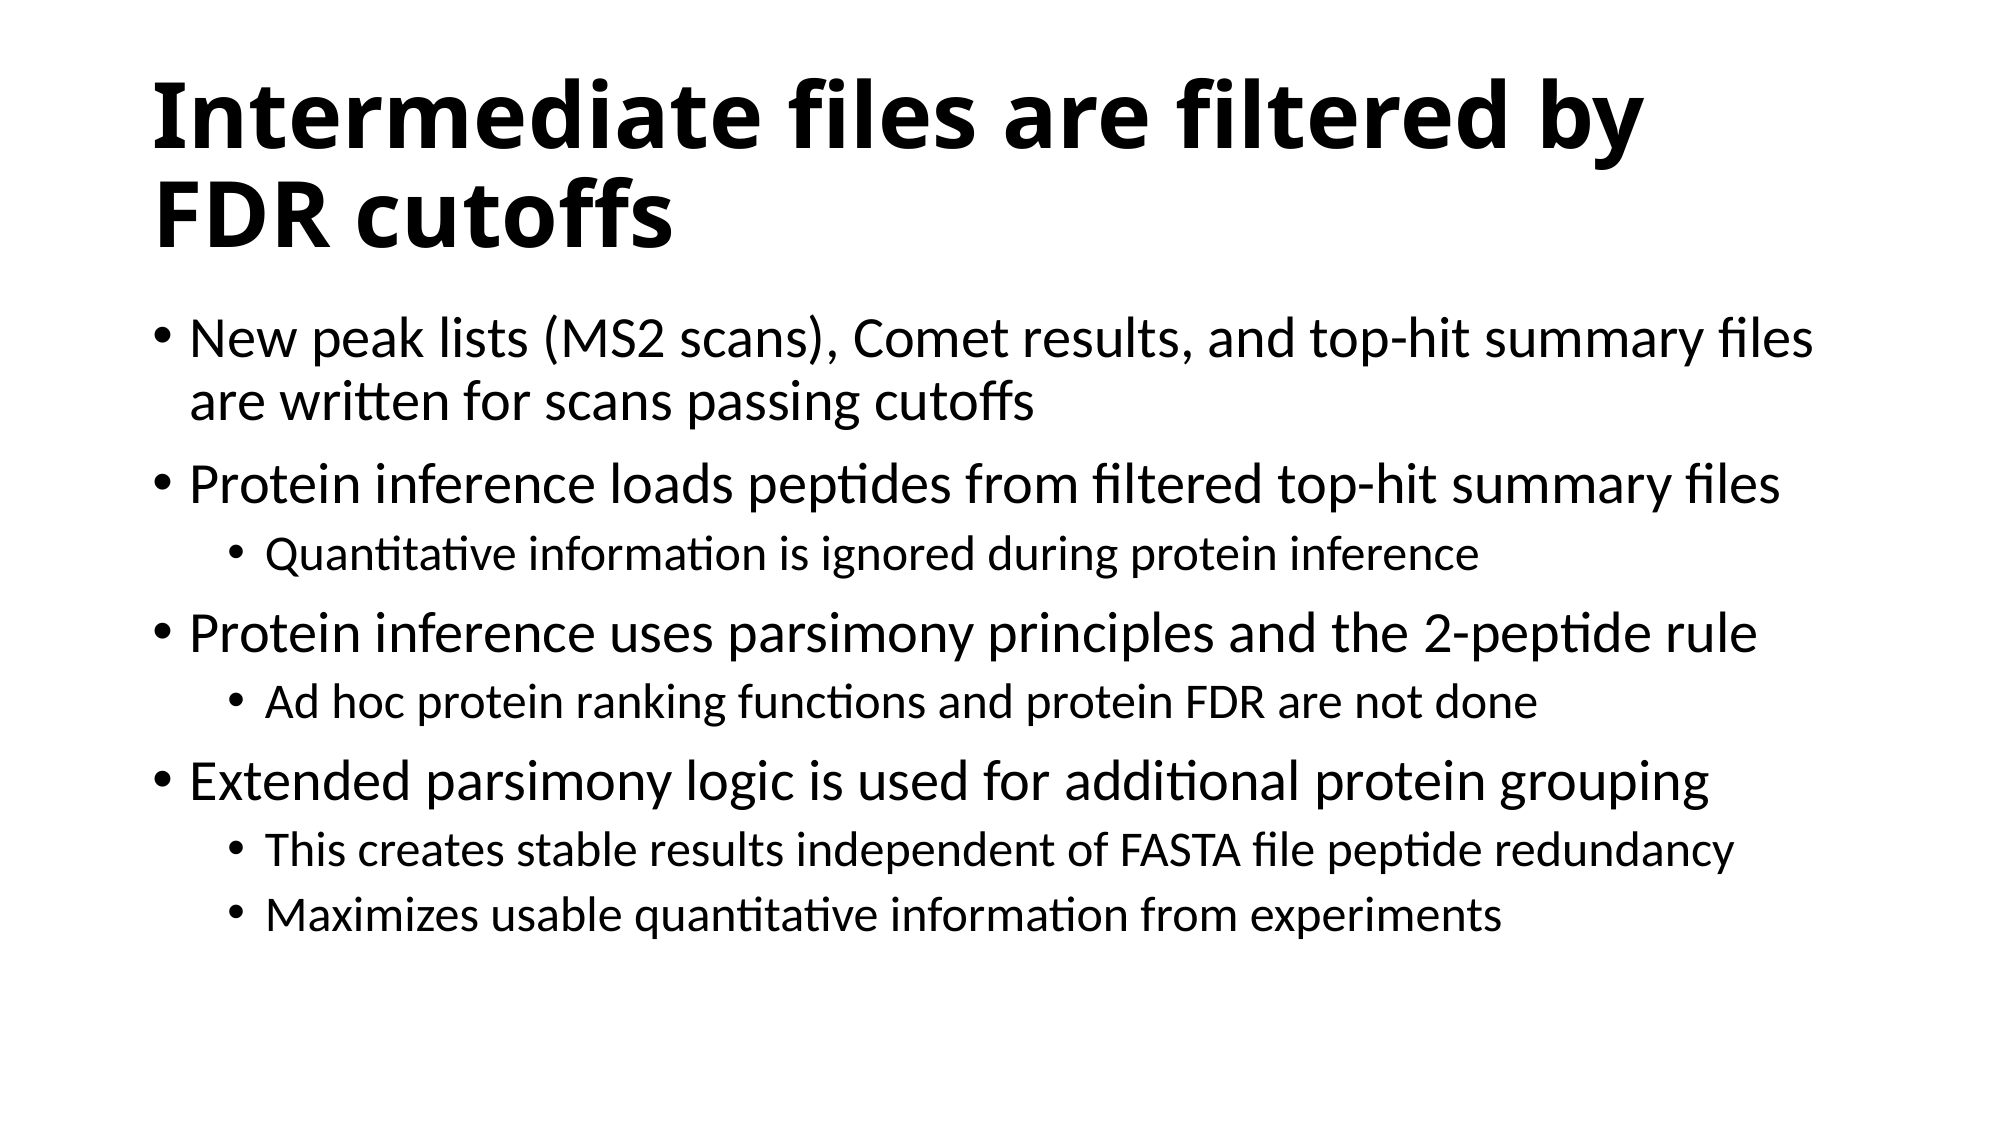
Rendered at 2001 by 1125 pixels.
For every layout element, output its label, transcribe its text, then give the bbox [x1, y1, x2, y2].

title Intermediate files are filtered by FDR cutoffs [137, 59, 1863, 278]
list New peak lists (MS2 scans), Comet results, and top-hit summary files are written for scans passing cutoffs Protein inference loads peptides from filtered top-hit summary files Quantitative information is ignored during protein inference Protein inference uses parsimony principles and the 2-peptide rule Ad hoc protein ranking functions and protein FDR are not done Extended parsimony logic is used for additional protein grouping This creates stable results independent of FASTA file peptide redundancy Maximizes usable quantitative information from experiments [137, 299, 1863, 1014]
